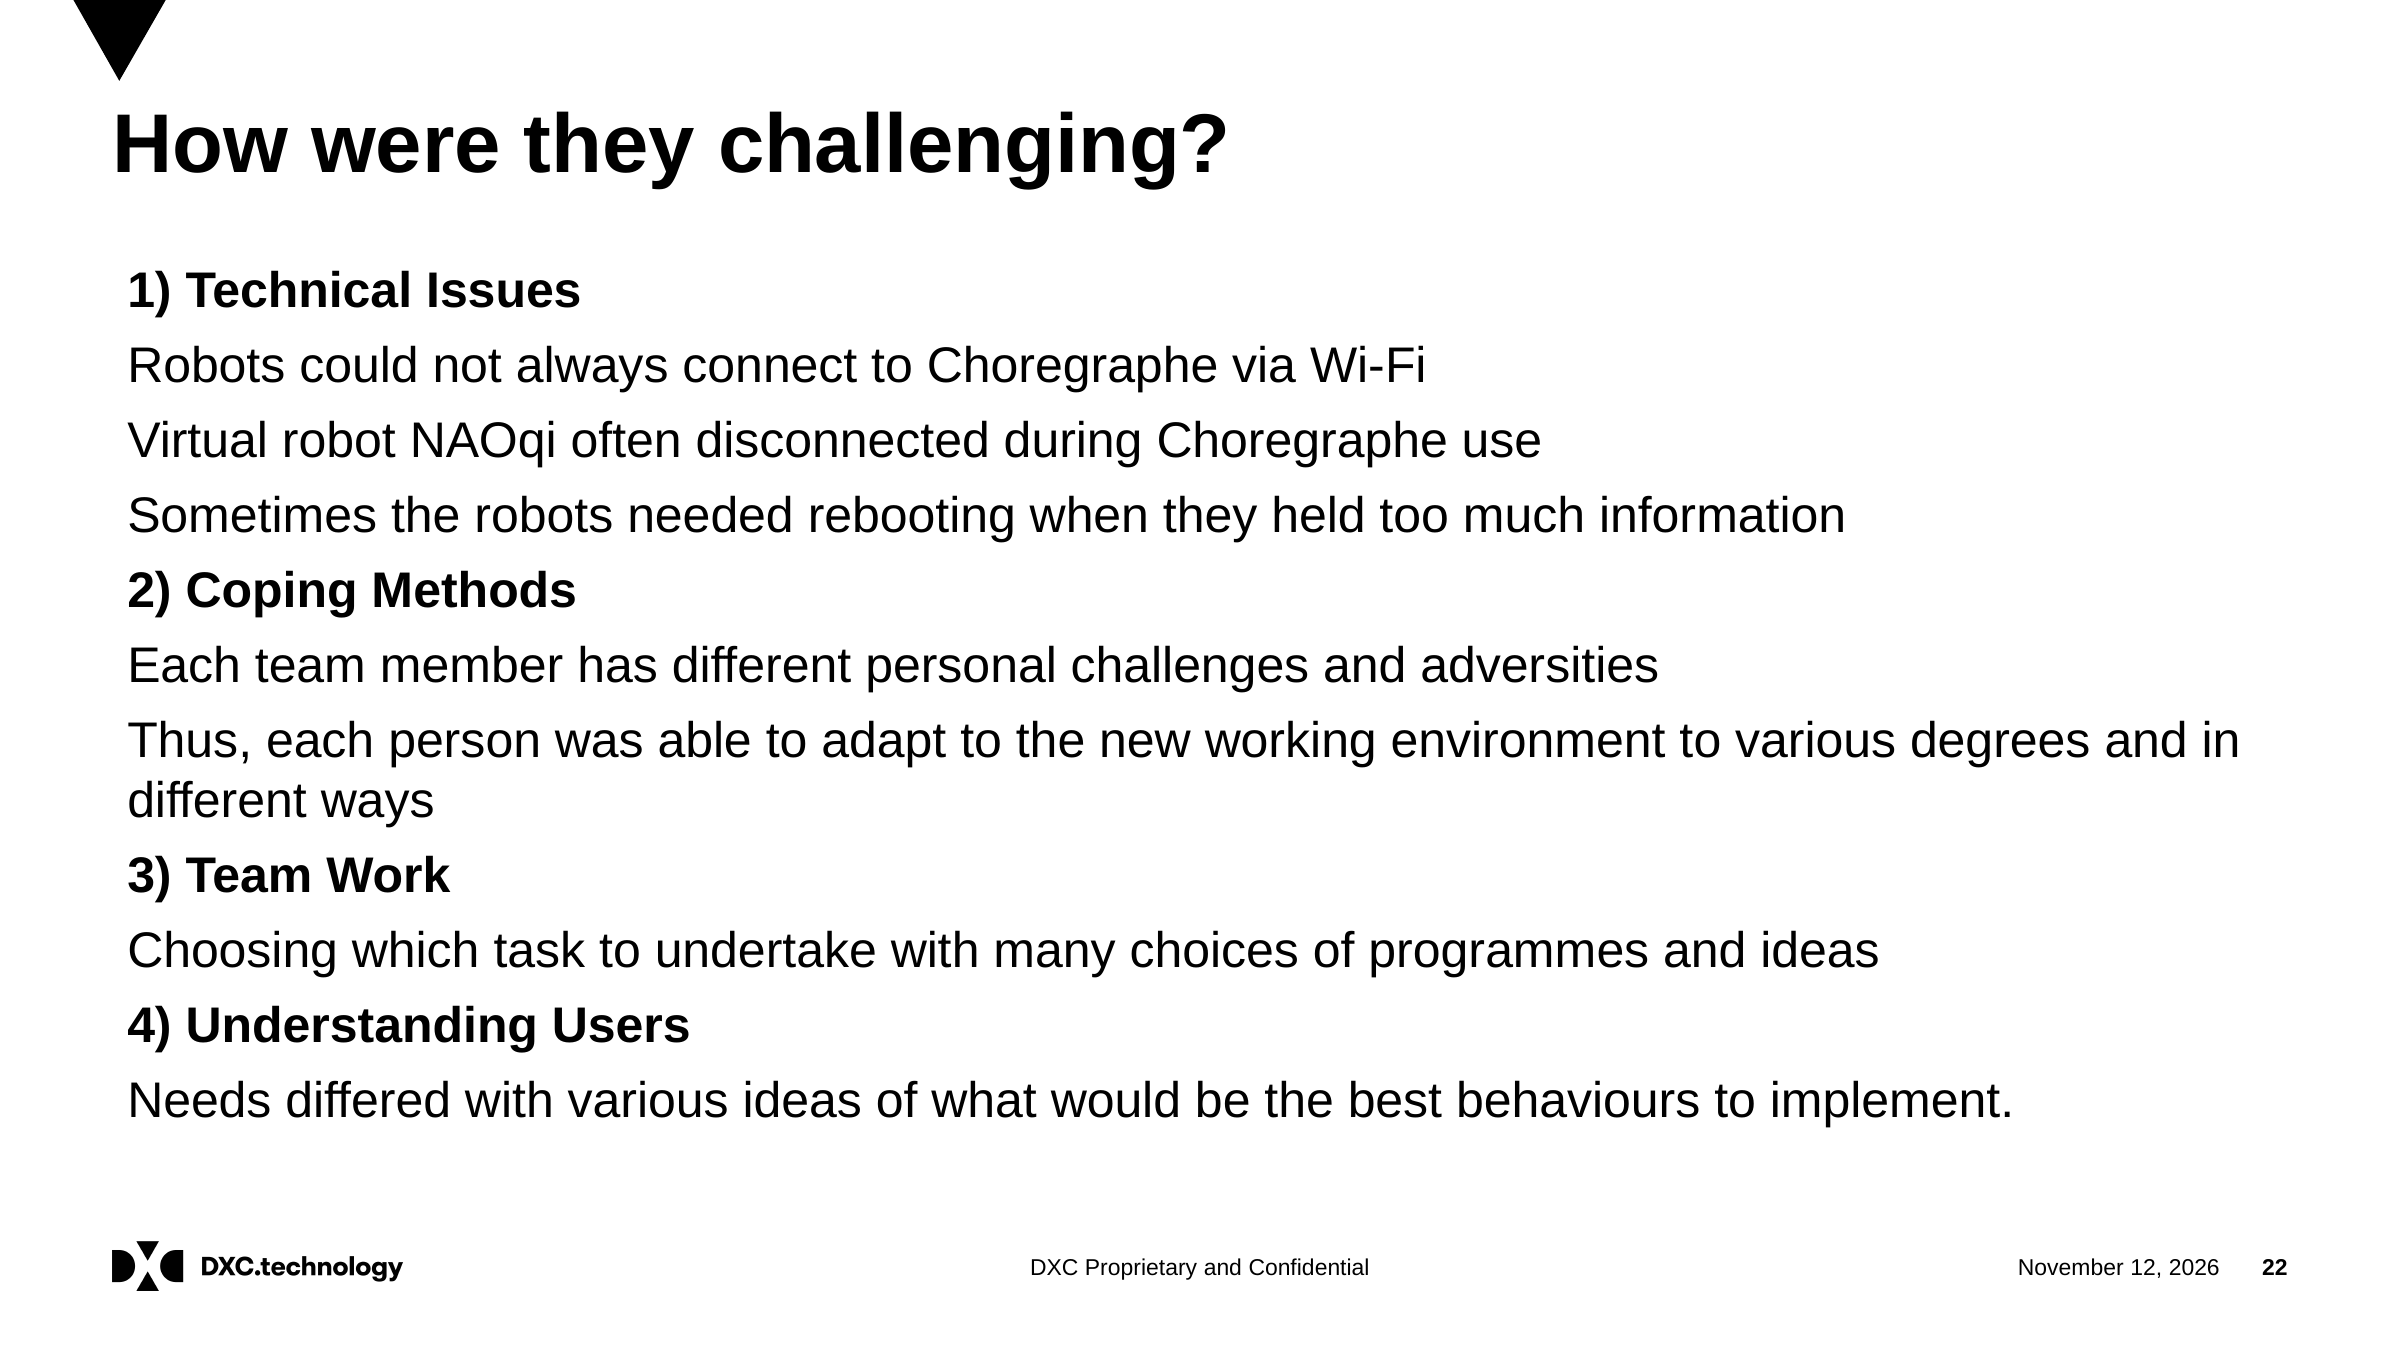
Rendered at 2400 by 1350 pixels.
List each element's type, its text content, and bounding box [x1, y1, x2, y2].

text_box 1) Technical Issues Robots could not always connect to Choregraphe via Wi-Fi Virtual robot NAOqi often disconnected during Choregraphe use Sometimes the robots needed rebooting when they held too much information 2) Coping Methods Each team member has different personal challenges and adversities Thus, each person was able to adapt to the new working environment to various degrees and in different ways 3) Team Work Choosing which task to undertake with many choices of programmes and ideas 4) Understanding Users Needs differed with various ideas of what would be the best behaviours to implement. [112, 249, 2334, 1135]
title How were they challenging? [112, 104, 1543, 191]
